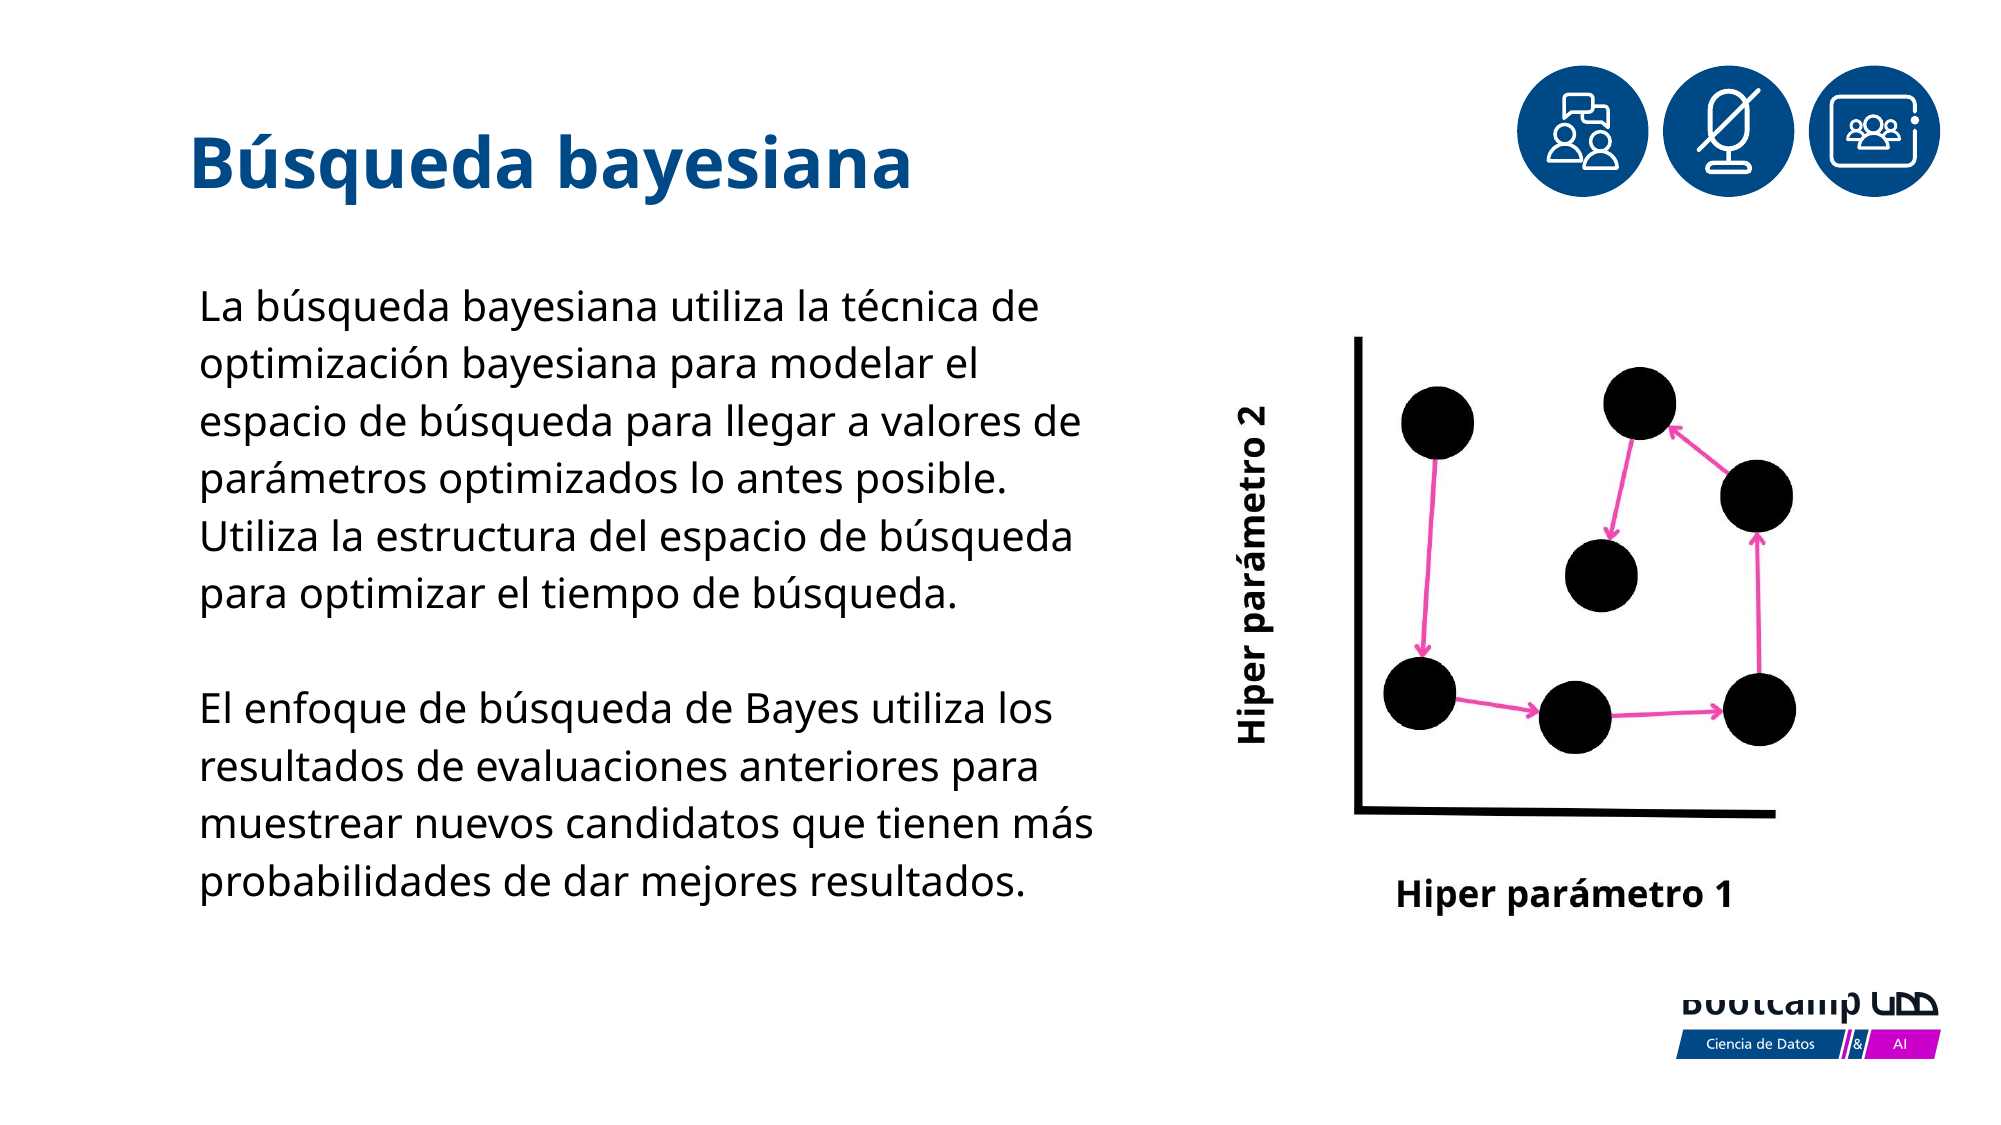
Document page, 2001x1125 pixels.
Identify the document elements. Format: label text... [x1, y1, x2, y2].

title Búsqueda bayesiana [168, 97, 1100, 223]
list La búsqueda bayesiana utiliza la técnica de optimización bayesiana para modelar el espacio de búsqueda para llegar a valores de parámetros optimizados lo antes posible. Utiliza la estructura del espacio de búsqueda para optimizar el tiempo de búsqueda. El enfoque de búsqueda de Bayes utiliza los resultados de evaluaciones anteriores para muestrear nuevos candidatos que tienen más probabilidades de dar mejores resultados. [178, 252, 1141, 930]
picture [1201, 251, 1941, 1059]
